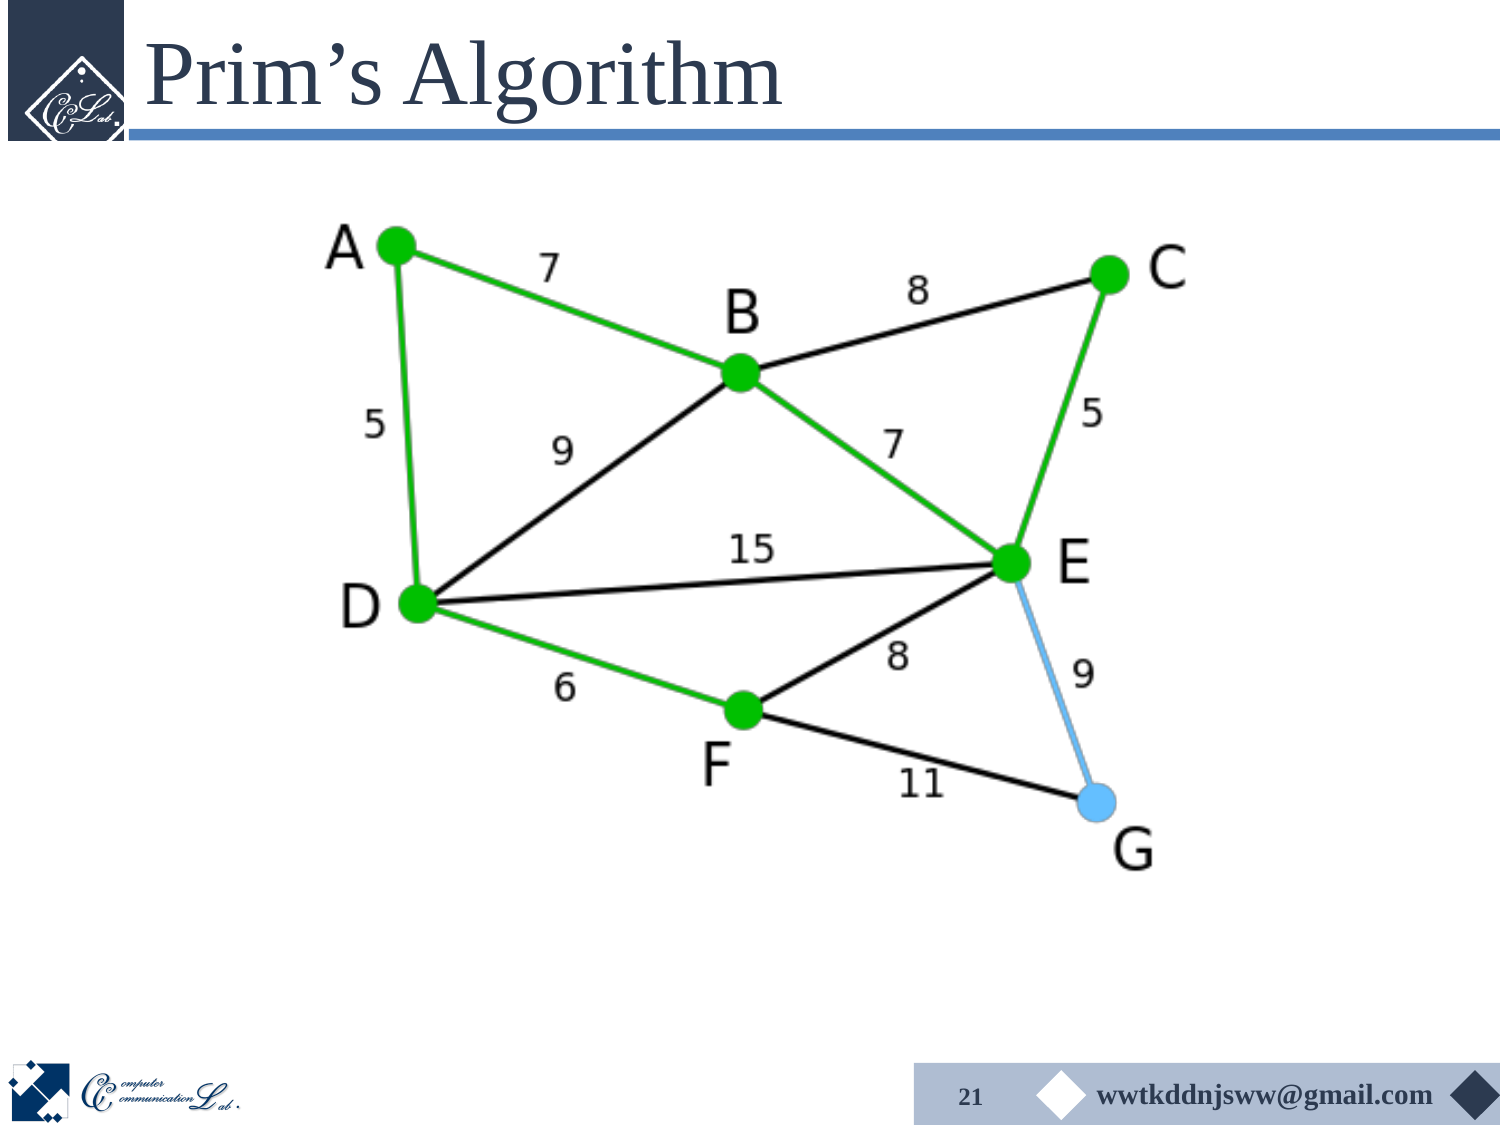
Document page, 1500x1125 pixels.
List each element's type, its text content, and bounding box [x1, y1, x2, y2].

picture [8, 0, 124, 141]
picture [7, 1058, 243, 1125]
title Prim’s Algorithm [129, 10, 1474, 126]
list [303, 189, 1197, 936]
